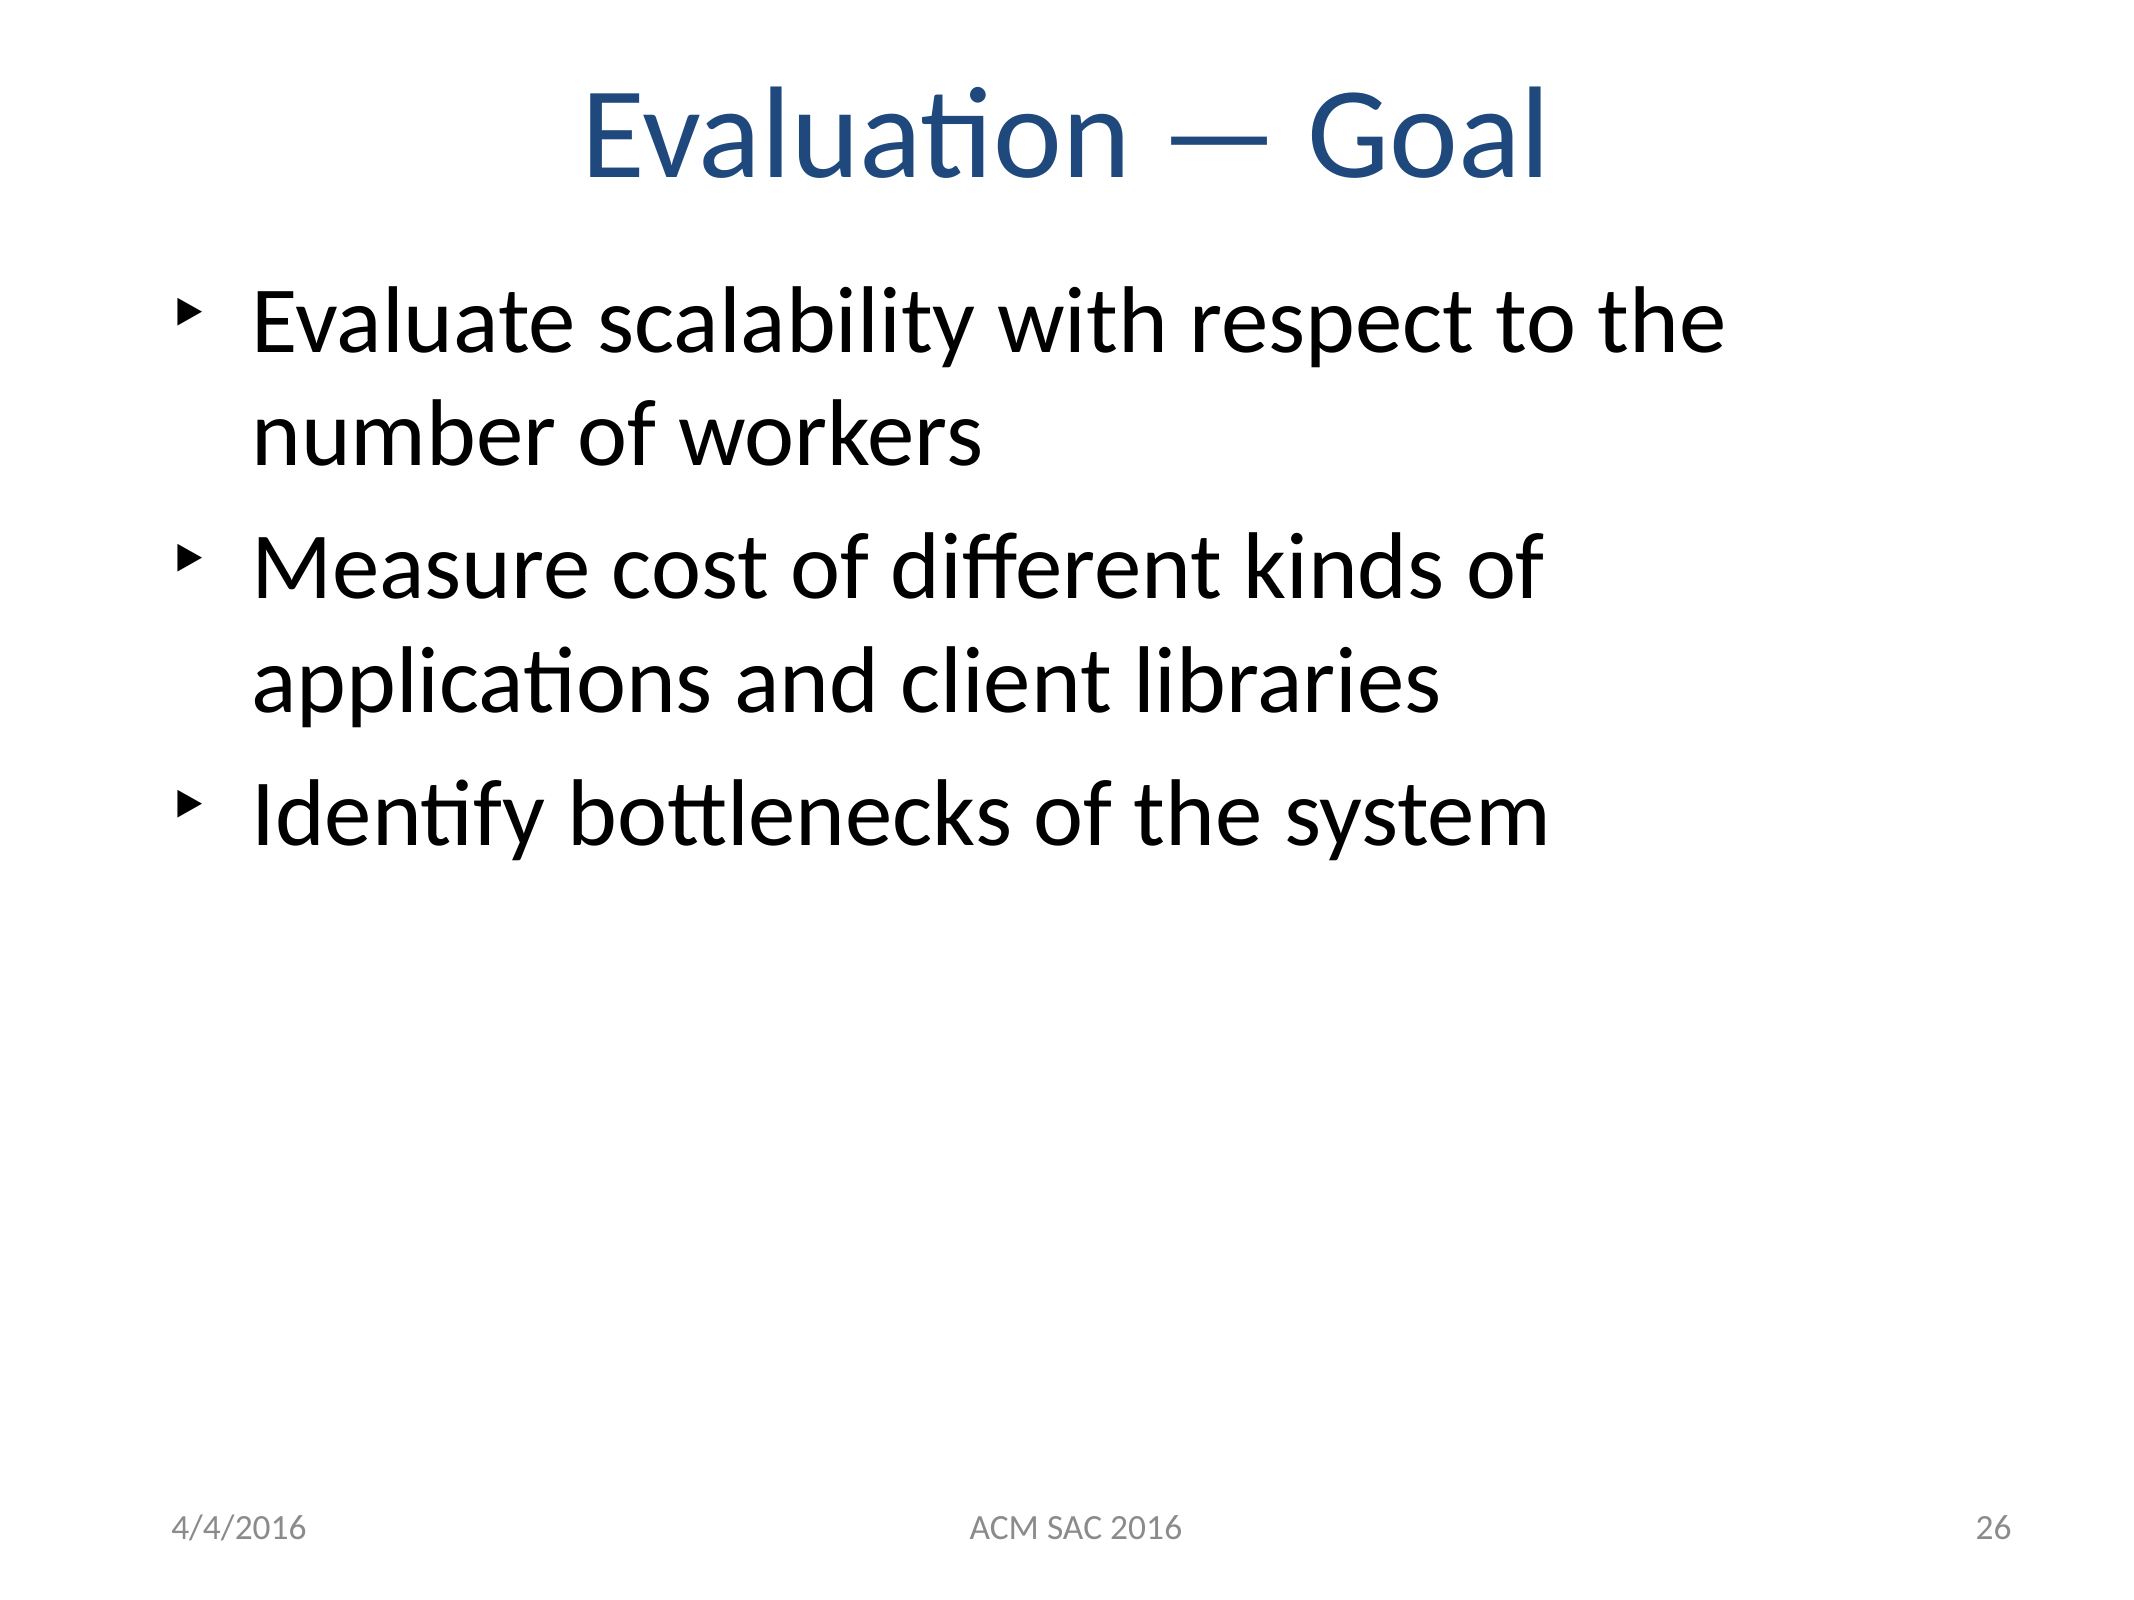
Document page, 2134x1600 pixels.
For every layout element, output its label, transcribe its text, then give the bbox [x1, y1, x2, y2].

slide_number 26 [1528, 1482, 2027, 1569]
list Evaluate scalability with respect to the number of workers Measure cost of different kinds of applications and client libraries Identify bottlenecks of the system [156, 249, 1978, 1459]
title Evaluation — Goal [156, 0, 1978, 249]
